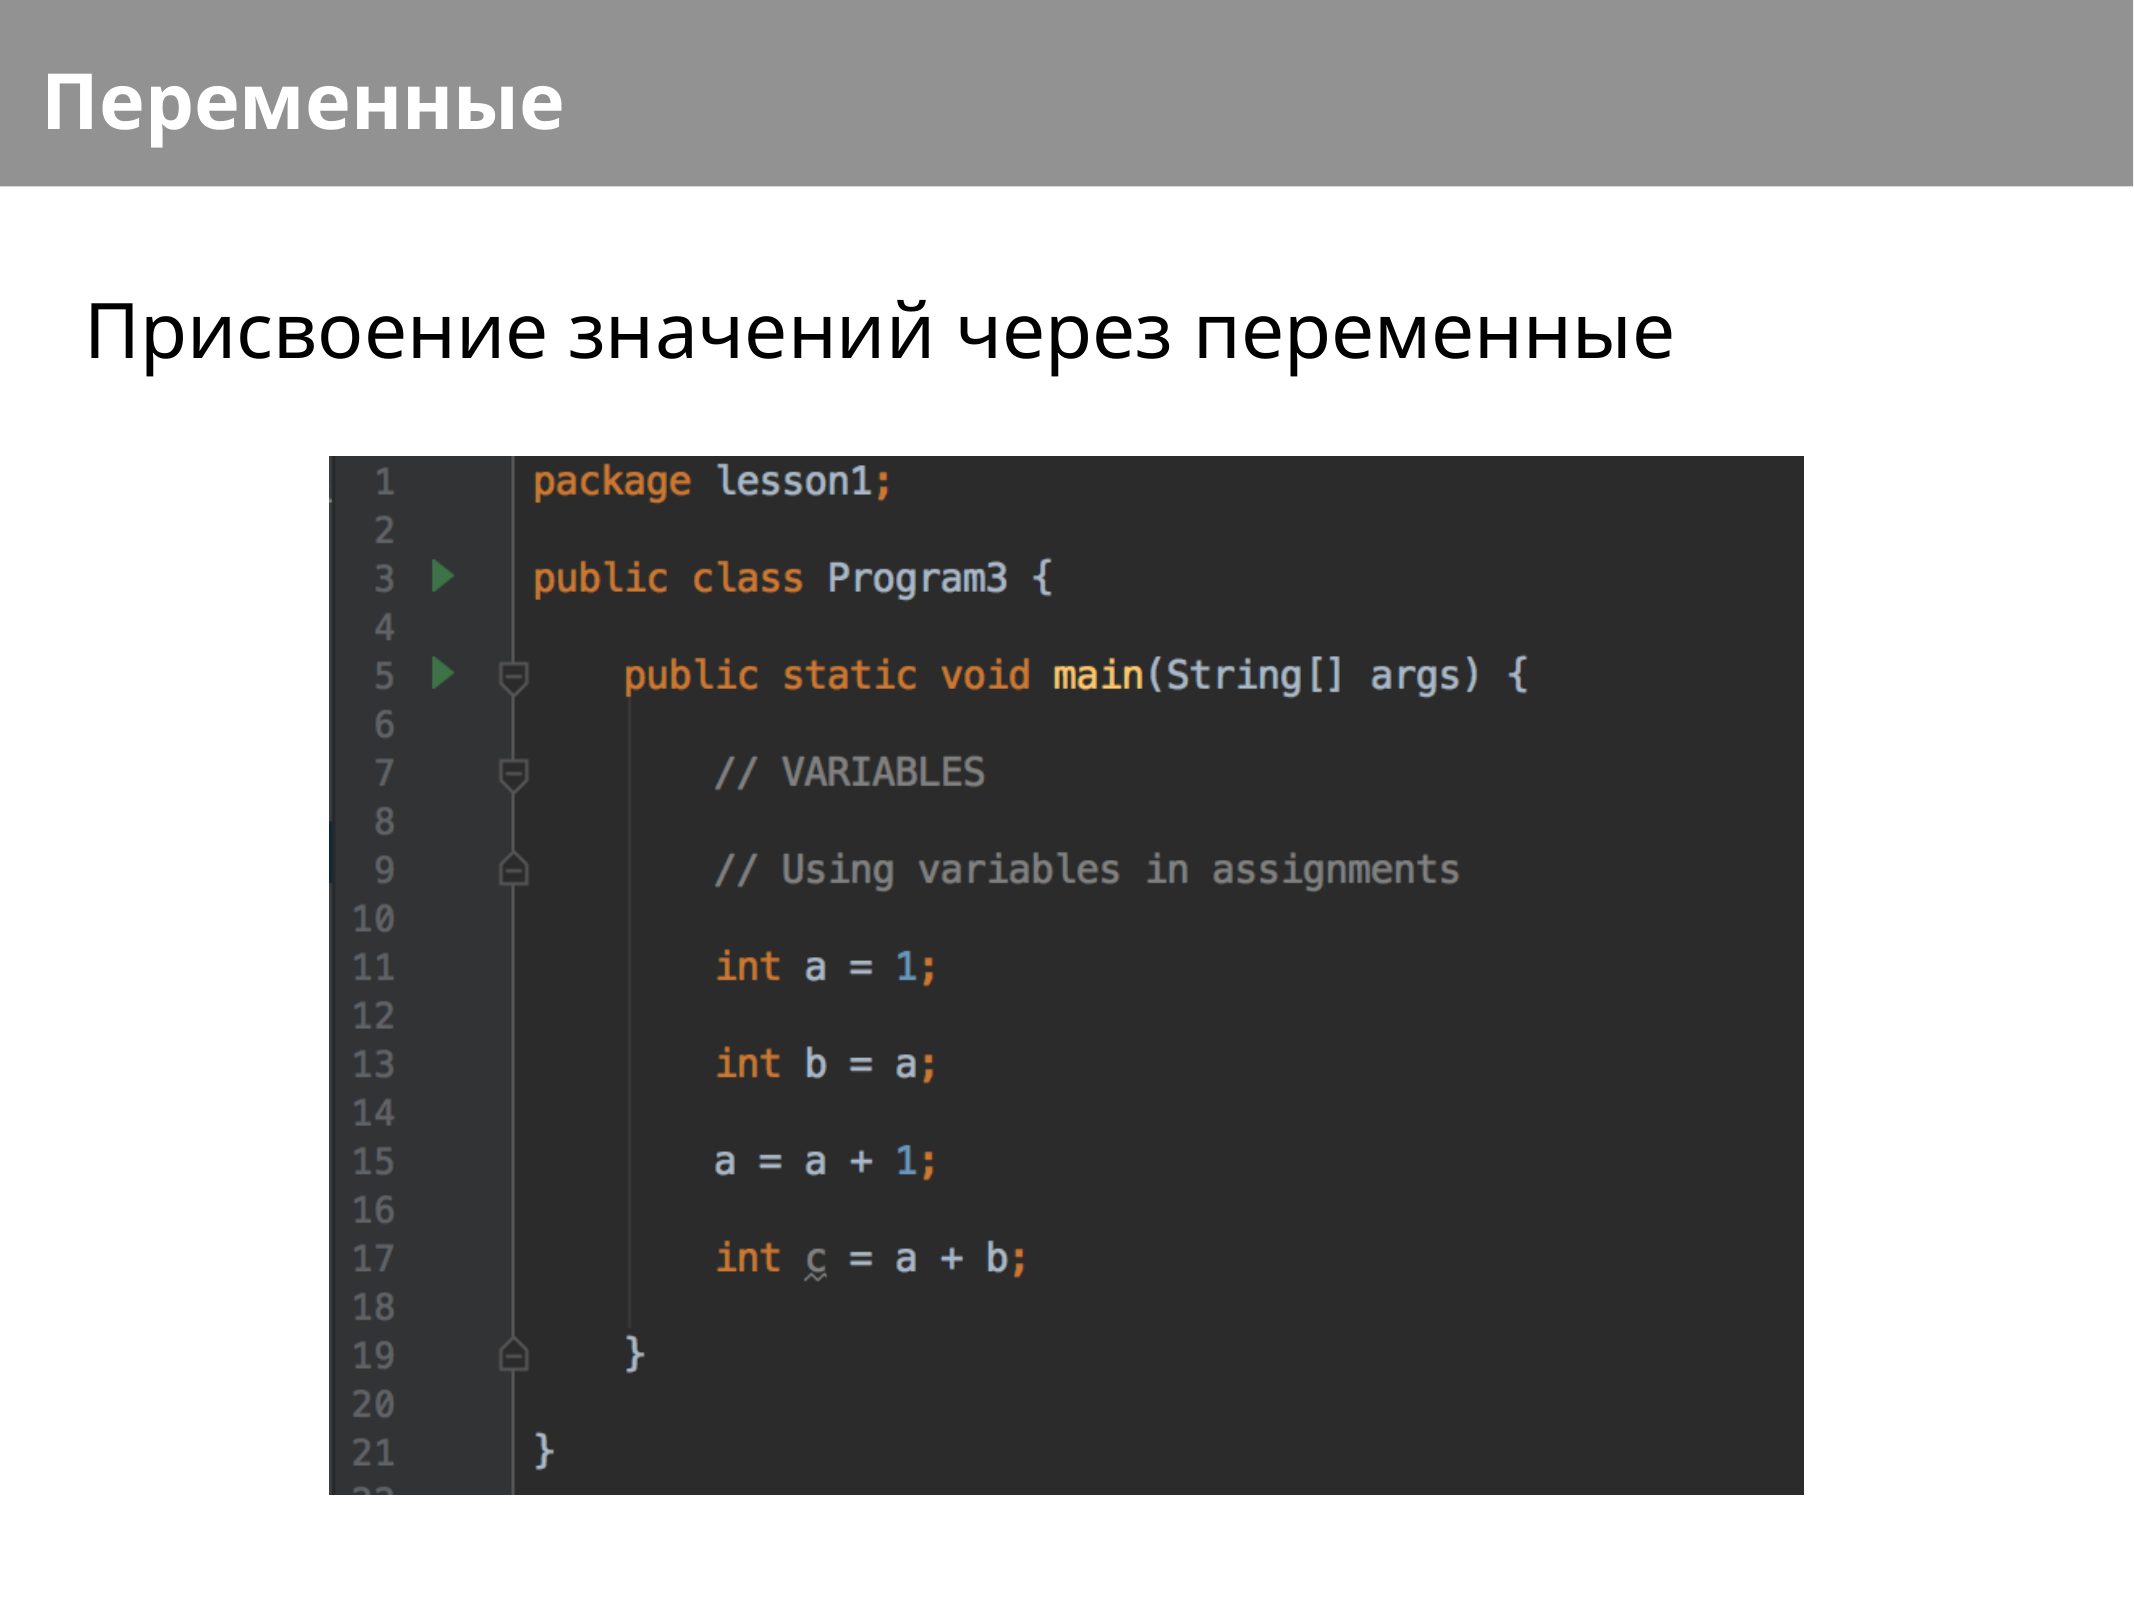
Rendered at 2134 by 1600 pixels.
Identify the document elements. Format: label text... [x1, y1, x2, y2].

title Переменные [32, 30, 2101, 154]
picture [329, 456, 1804, 1495]
text_box [0, 0, 2134, 187]
text_box Присвоение значений через переменные [76, 260, 2057, 383]
